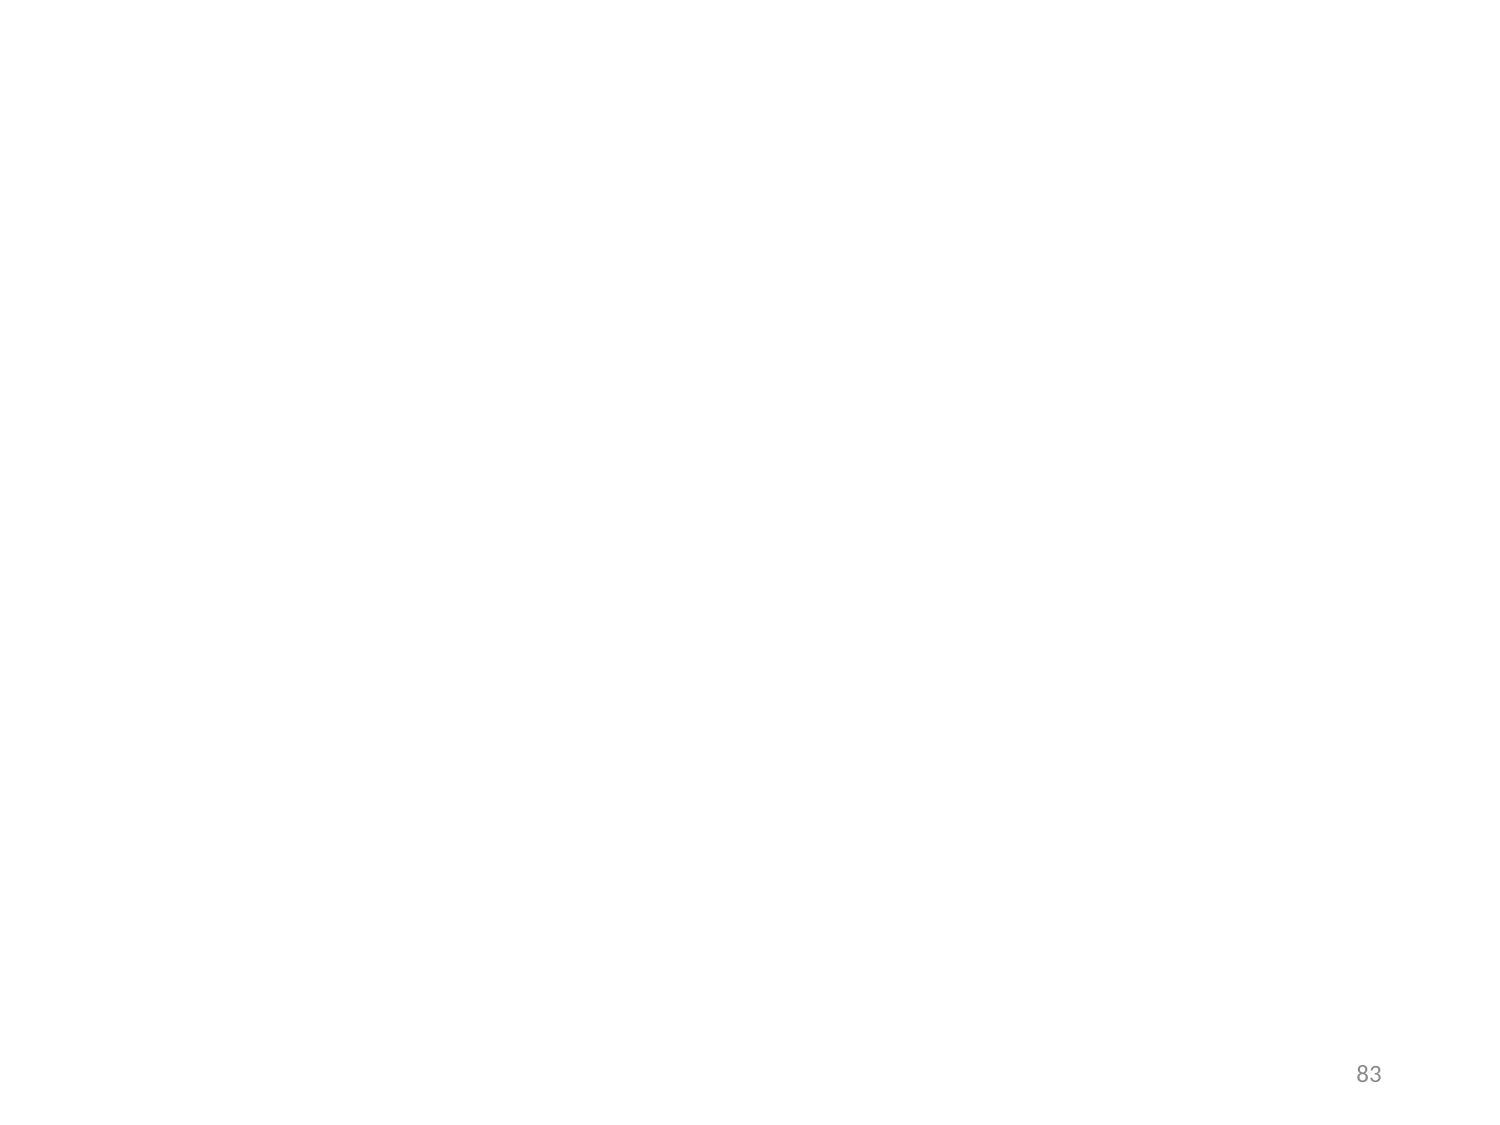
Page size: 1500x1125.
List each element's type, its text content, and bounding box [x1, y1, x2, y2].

slide_number 82 [1059, 1042, 1397, 1103]
